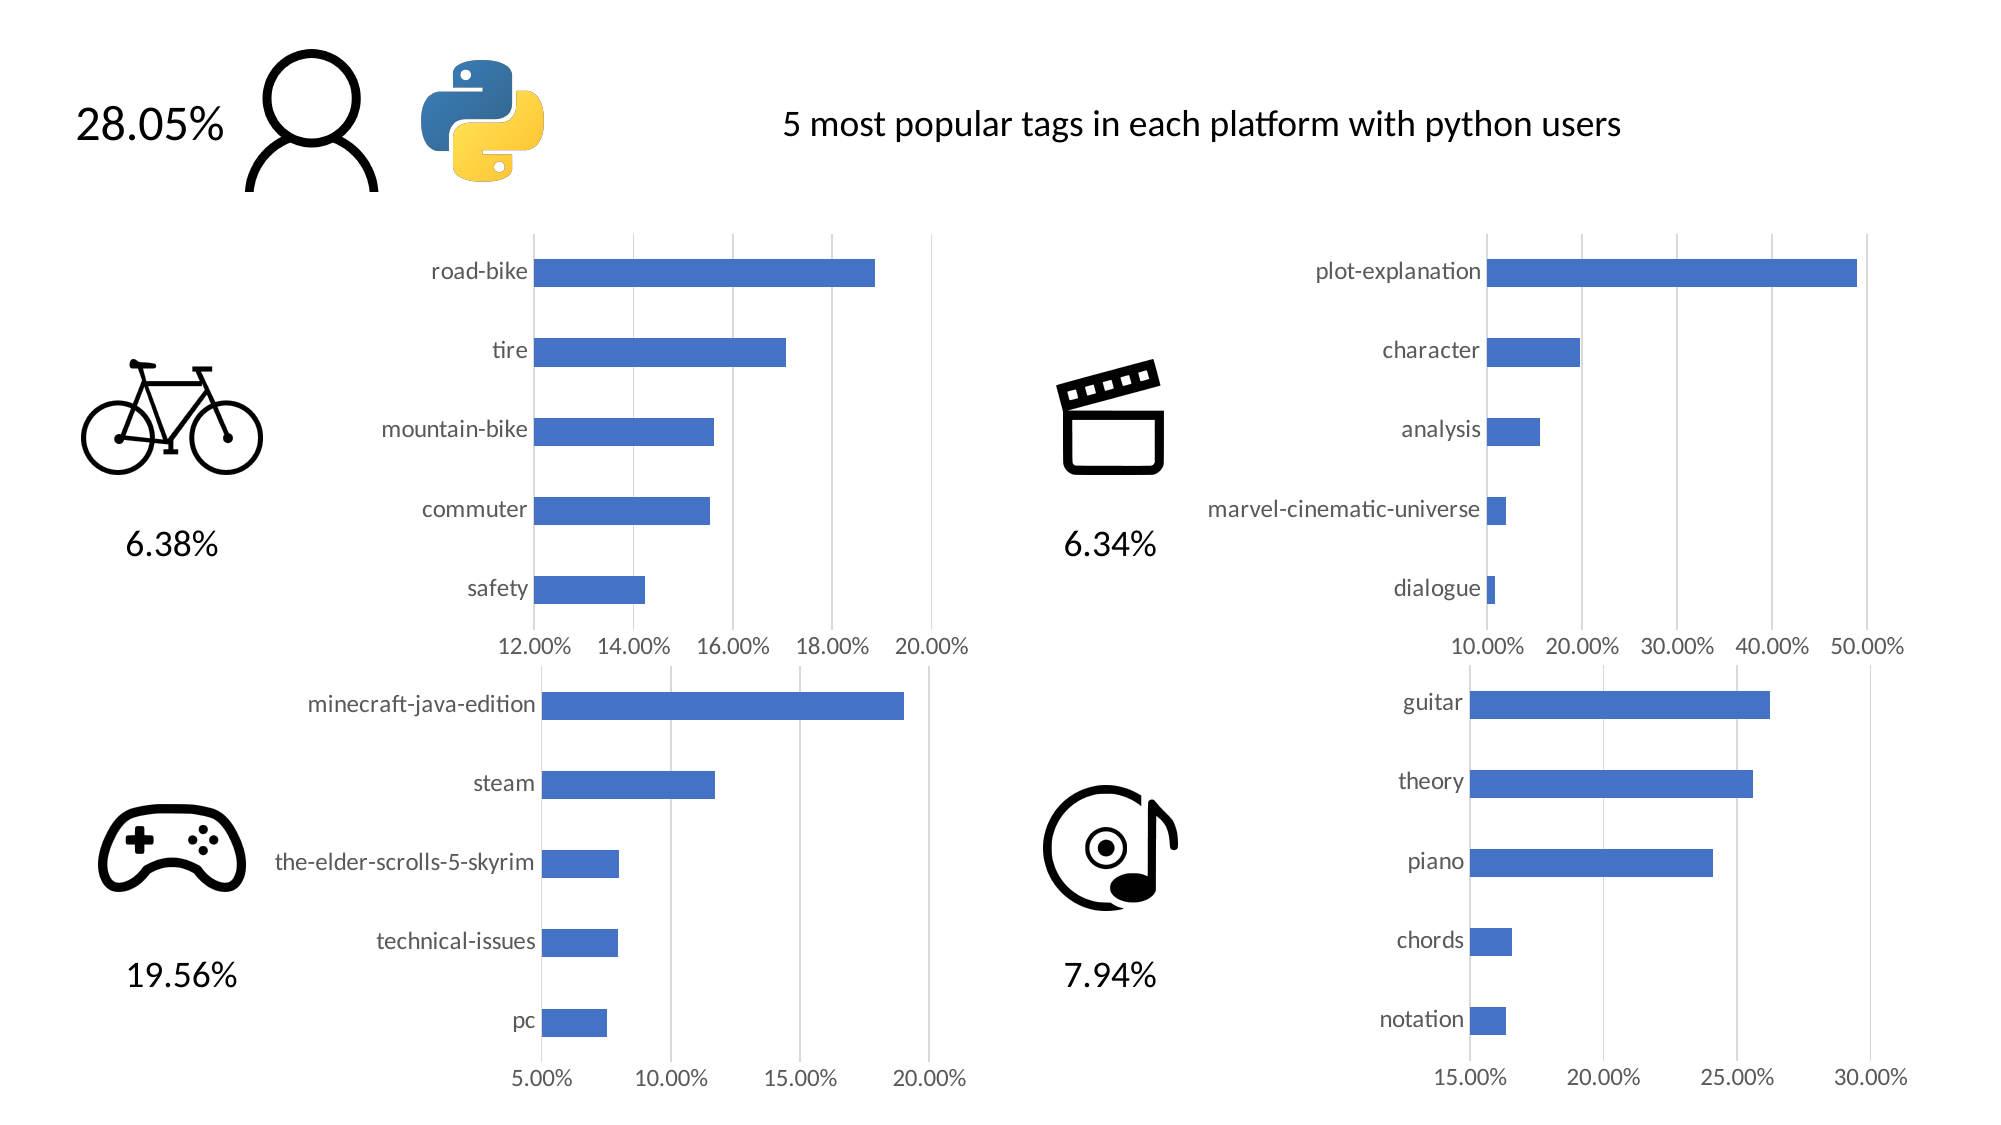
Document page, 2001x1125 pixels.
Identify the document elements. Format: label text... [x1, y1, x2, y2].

chart [1193, 224, 1919, 1101]
text_box 6.34% [1048, 511, 1172, 571]
text_box 6.38% [110, 511, 234, 571]
picture [98, 804, 246, 892]
picture [81, 359, 263, 475]
picture [1056, 359, 1164, 475]
picture [240, 49, 383, 192]
picture [1043, 785, 1178, 911]
text_box 5 most popular tags in each platform with python users [767, 91, 1639, 152]
chart [260, 224, 981, 1103]
text_box 28.05% [60, 82, 240, 158]
picture [421, 60, 544, 182]
text_box 7.94% [1048, 942, 1172, 1002]
text_box 19.56% [110, 942, 253, 1002]
